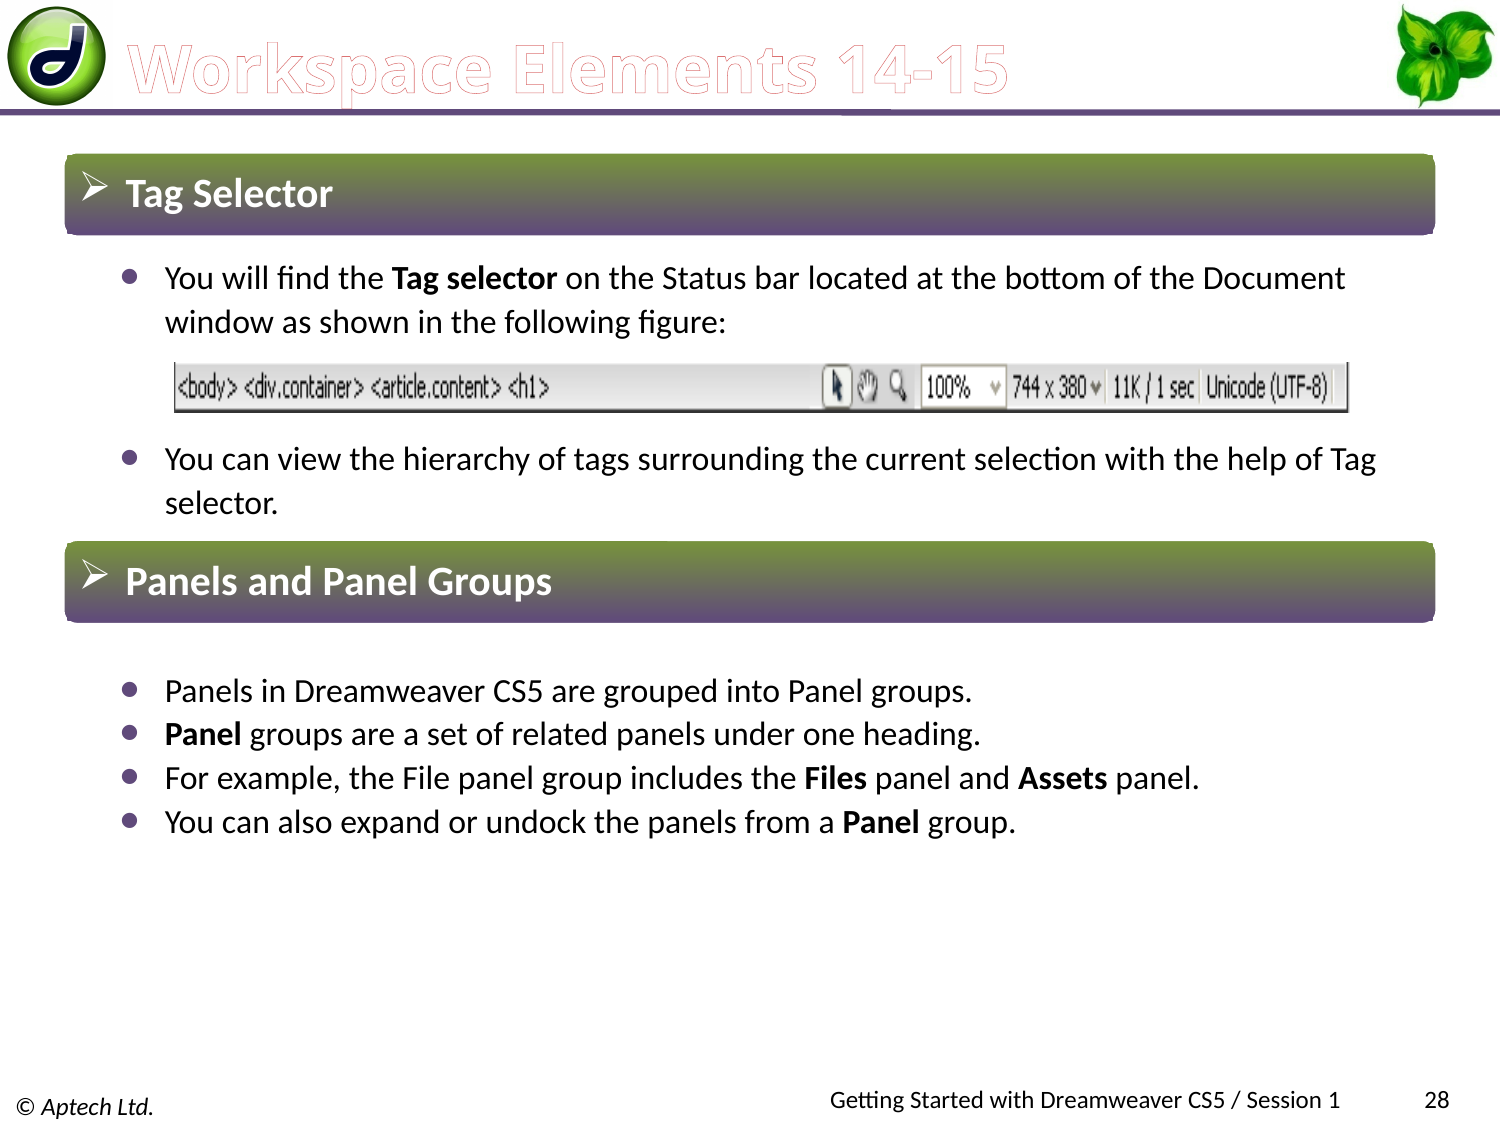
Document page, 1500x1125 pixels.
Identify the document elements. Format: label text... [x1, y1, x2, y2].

picture [1387, 0, 1500, 109]
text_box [62, 151, 1438, 238]
text_box Panels in Dreamweaver CS5 are grouped into Panel groups. Panel groups are a set of related panels under one heading. For example, the File panel group includes the Files panel and Assets panel. You can also expand or undock the panels from a Panel group. [75, 662, 1463, 888]
text_box You can view the hierarchy of tags surrounding the current selection with the help of Tag selector. [75, 450, 1463, 550]
footer Getting Started with Dreamweaver CS5 / Session 1 [375, 1084, 1363, 1113]
slide_number 28 [1363, 1084, 1465, 1113]
picture [0, 0, 113, 109]
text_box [62, 538, 1438, 626]
title Workspace Elements 14-15 [112, 32, 1363, 101]
text_box You will find the Tag selector on the Status bar located at the bottom of the Document window as shown in the following figure: [75, 262, 1463, 375]
picture [174, 362, 1351, 413]
